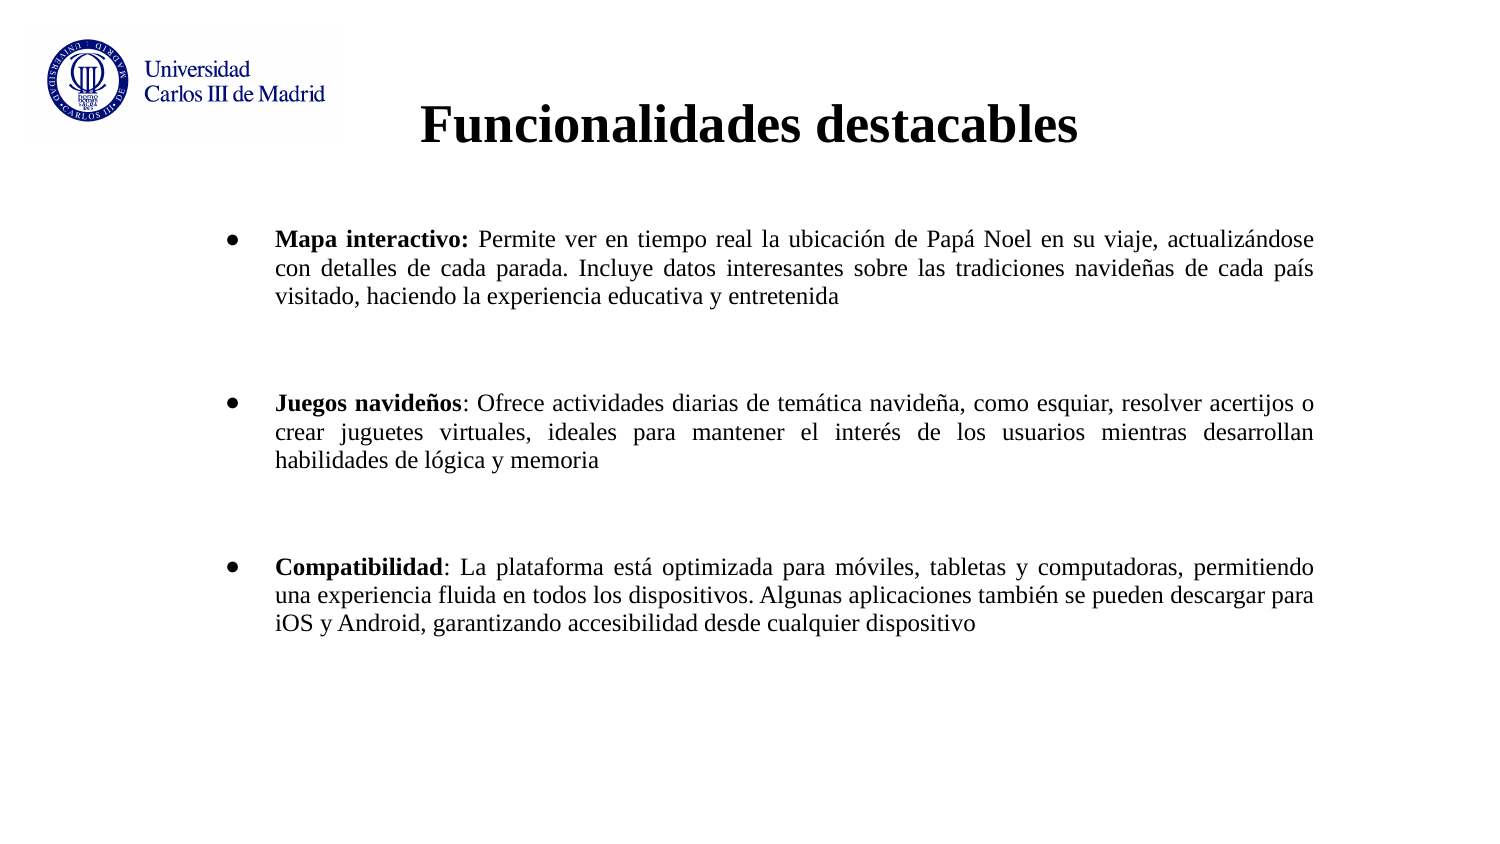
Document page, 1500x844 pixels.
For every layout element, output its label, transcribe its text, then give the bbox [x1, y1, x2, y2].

title Funcionalidades destacables [51, 72, 1449, 167]
picture [24, 24, 344, 138]
list Mapa interactivo: Permite ver en tiempo real la ubicación de Papá Noel en su viaje, actualizándose con detalles de cada parada. Incluye datos interesantes sobre las tradiciones navideñas de cada país visitado, haciendo la experiencia educativa y entretenida Juegos navideños: Ofrece actividades diarias de temática navideña, como esquiar, resolver acertijos o crear juguetes virtuales, ideales para mantener el interés de los usuarios mientras desarrollan habilidades de lógica y memoria Compatibilidad: La plataforma está optimizada para móviles, tabletas y computadoras, permitiendo una experiencia fluida en todos los dispositivos. Algunas aplicaciones también se pueden descargar para iOS y Android, garantizando accesibilidad desde cualquier dispositivo [185, 210, 1331, 771]
